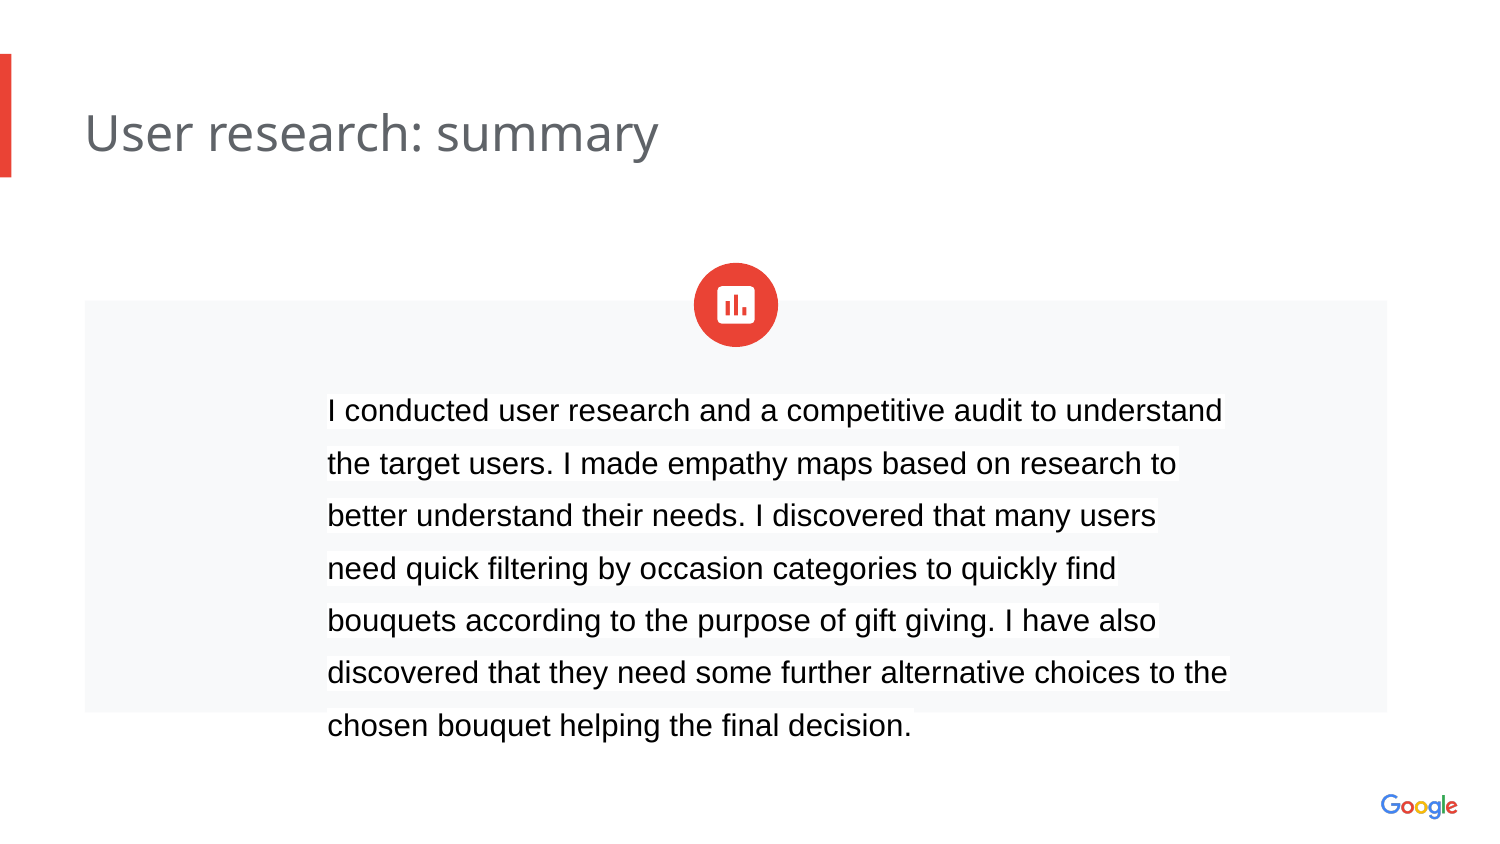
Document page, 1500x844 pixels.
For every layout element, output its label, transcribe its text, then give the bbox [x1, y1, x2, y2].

text_box [693, 262, 779, 348]
picture [1408, 794, 1458, 820]
text_box [84, 300, 1388, 713]
text_box [717, 286, 755, 324]
text_box I conducted user research and a competitive audit to understand the target users. I made empathy maps based on research to better understand their needs. I discovered that many users need quick filtering by occasion categories to quickly find bouquets according to the purpose of gift giving. I have also discovered that they need some further alternative choices to the chosen bouquet helping the final decision. [170, 360, 1408, 844]
text_box User research: summary [84, 85, 1095, 176]
